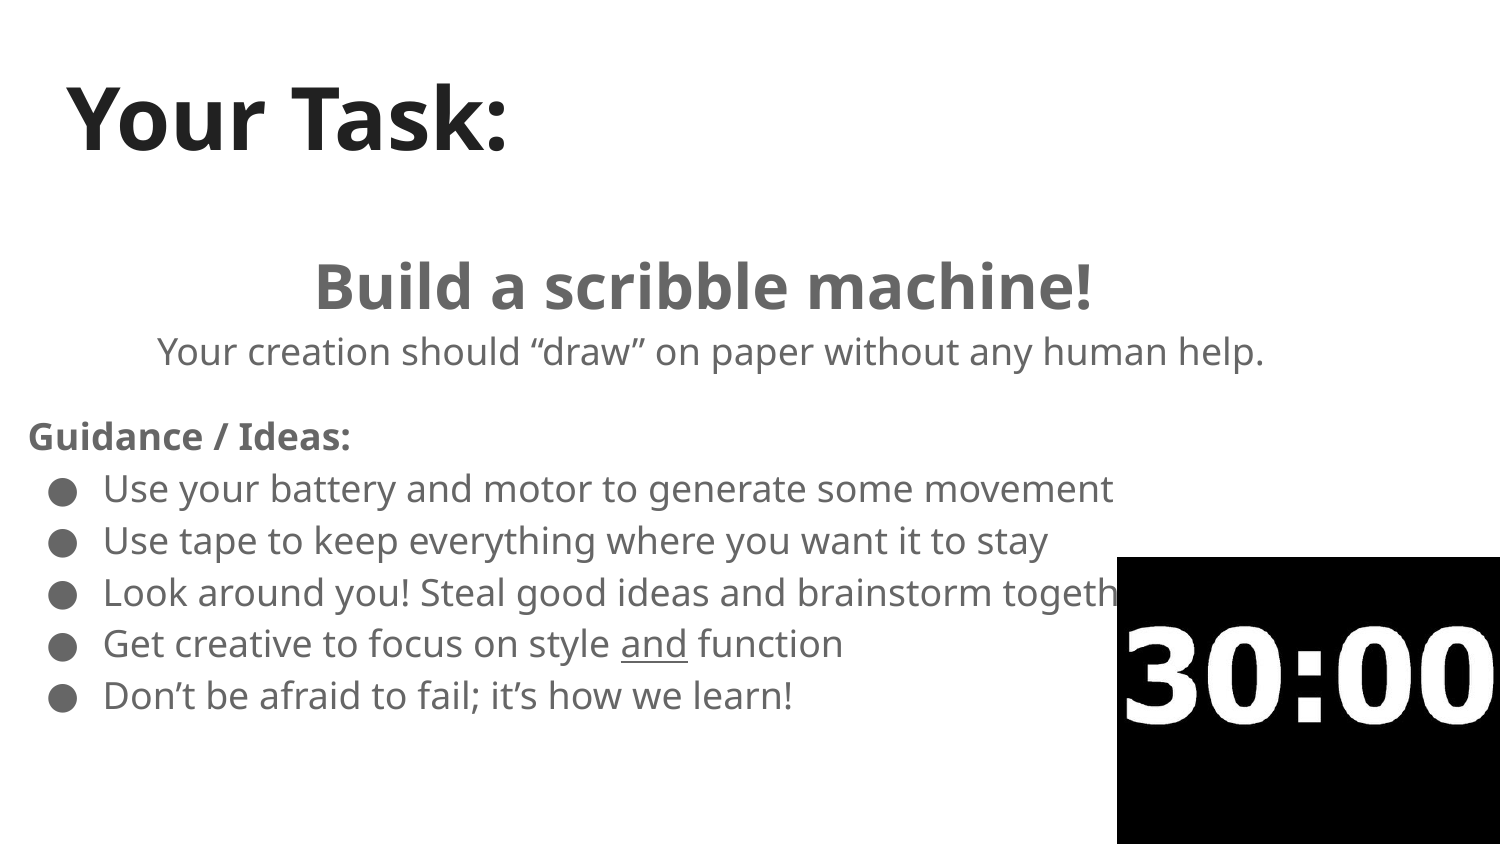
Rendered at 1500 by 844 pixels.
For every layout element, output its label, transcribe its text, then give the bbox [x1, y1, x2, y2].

title Your Task: [51, 48, 1449, 180]
picture [1117, 556, 1500, 844]
list Build a scribble machine! Your creation should “draw” on paper without any human help. Guidance / Ideas: Use your battery and motor to generate some movement Use tape to keep everything where you want it to stay Look around you! Steal good ideas and brainstorm together! Get creative to focus on style and function Don’t be afraid to fail; it’s how we learn! [12, 231, 1411, 780]
